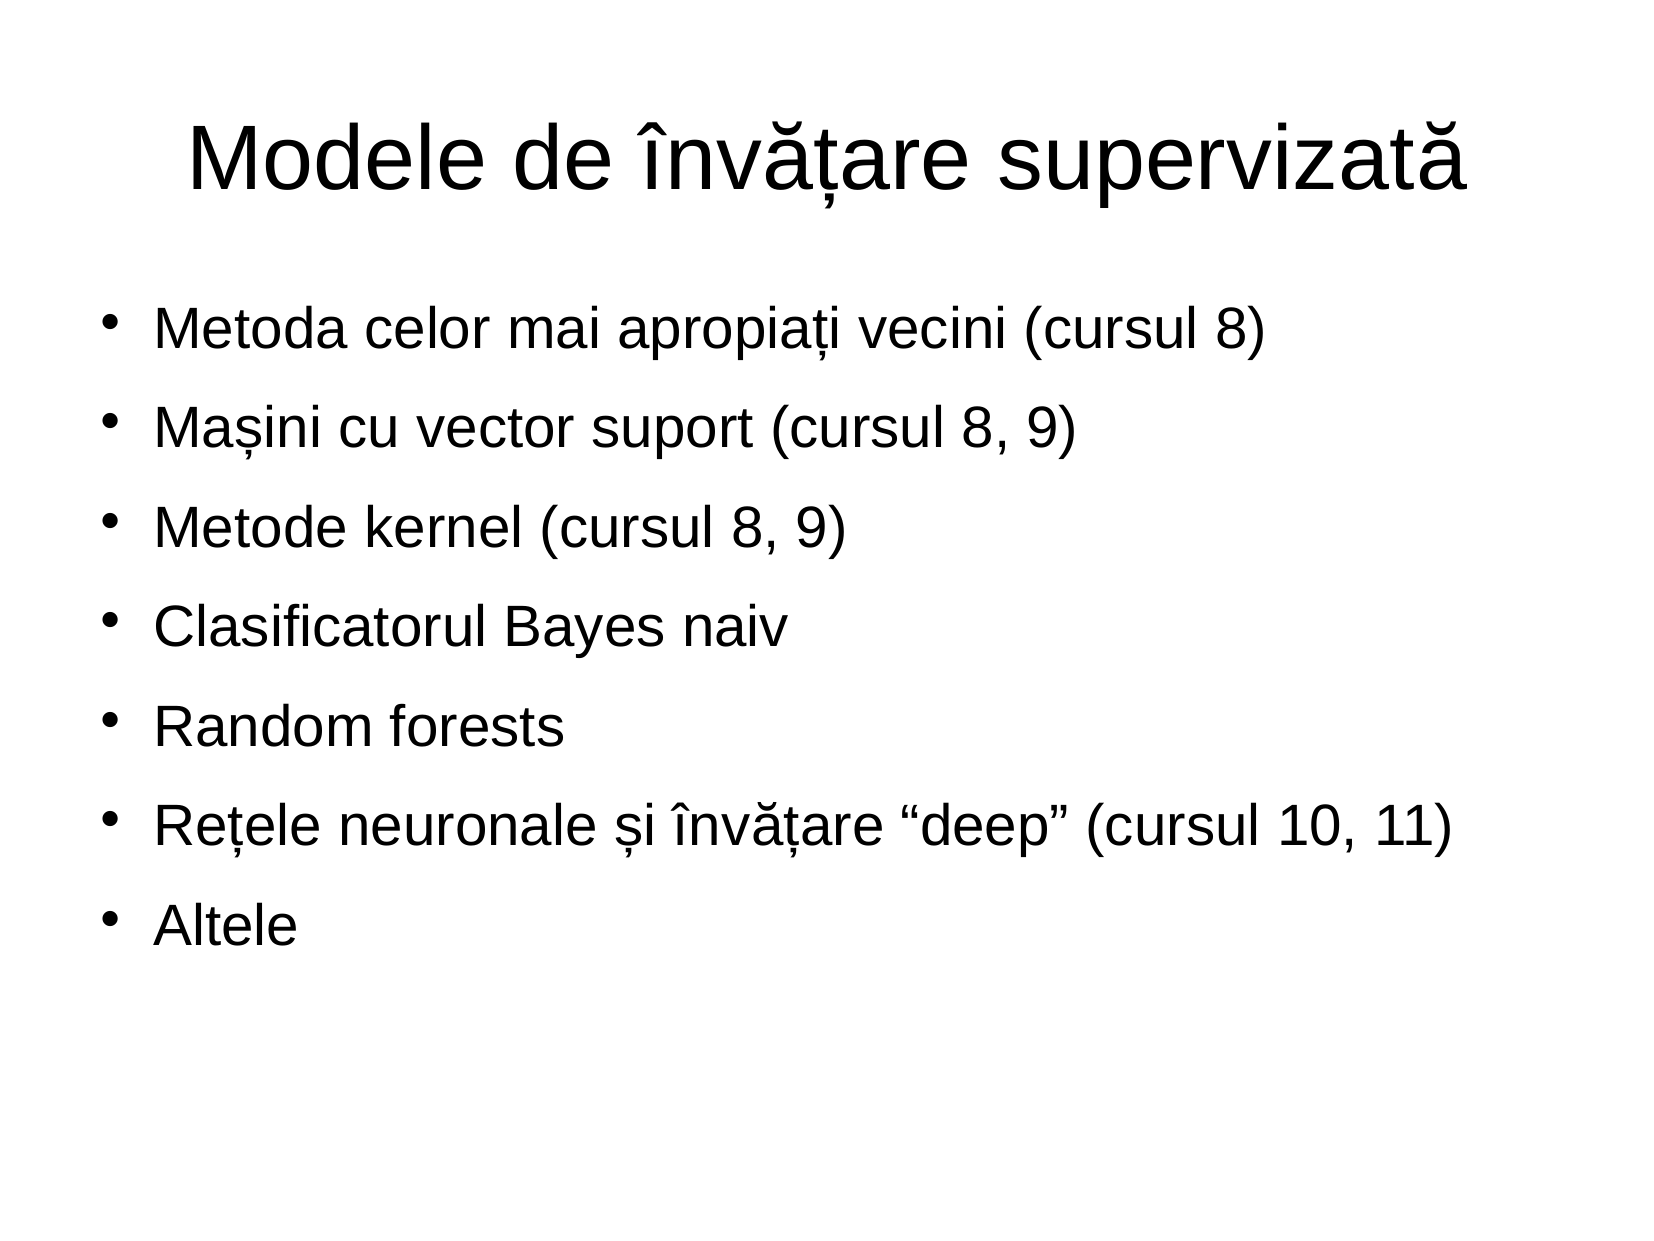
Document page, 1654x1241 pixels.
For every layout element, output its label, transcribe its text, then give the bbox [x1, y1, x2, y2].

text_box Modele de învățare supervizată [82, 49, 1571, 257]
text_box Metoda celor mai apropiați vecini (cursul 8) Mașini cu vector suport (cursul 8, 9) Metode kernel (cursul 8, 9) Clasificatorul Bayes naiv Random forests Rețele neuronale și învățare “deep” (cursul 10, 11) Altele [82, 290, 1571, 1010]
